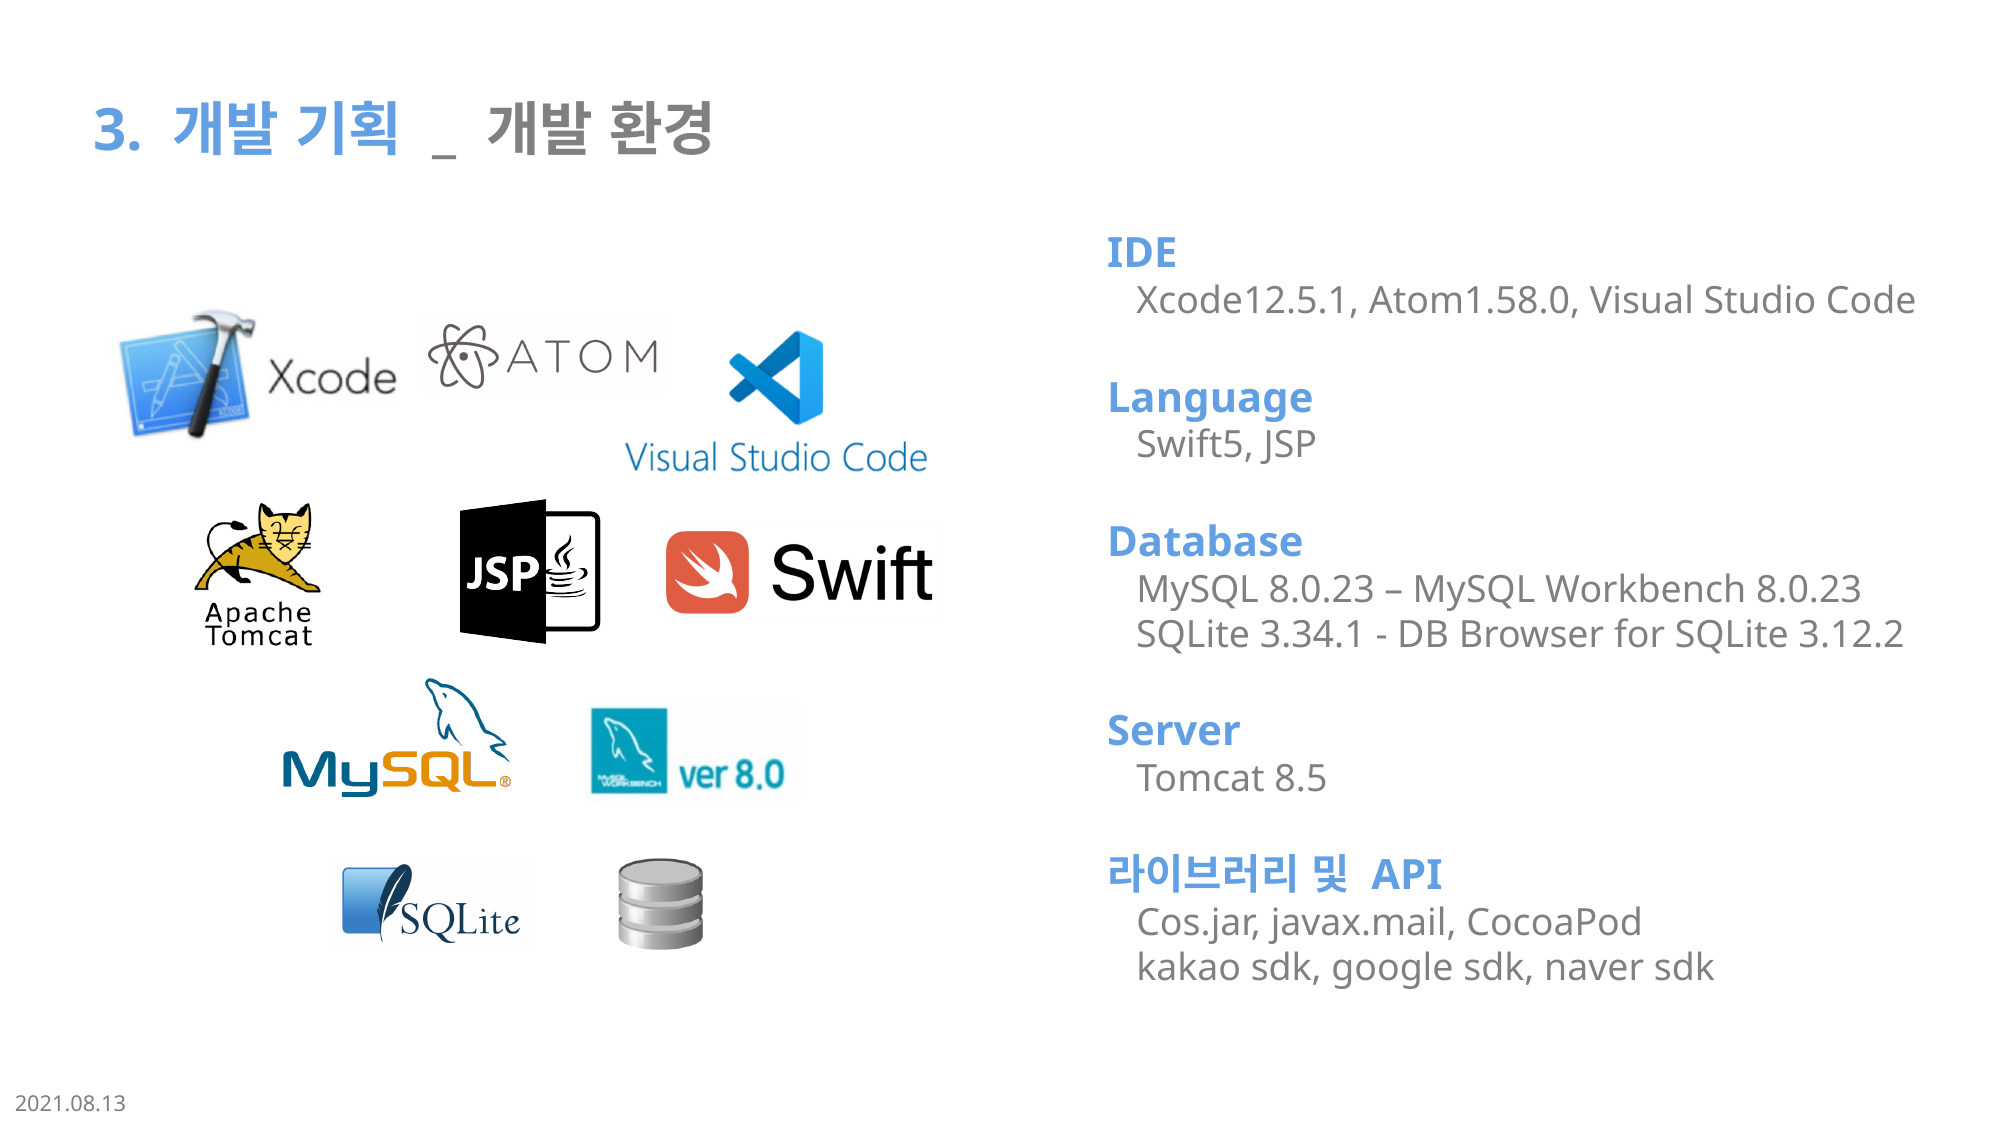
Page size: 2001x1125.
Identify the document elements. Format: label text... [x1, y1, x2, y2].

text_box IDE Xcode12.5.1, Atom1.58.0, Visual Studio Code [1092, 218, 1951, 329]
picture [585, 699, 801, 804]
text_box 2021.08.13 [0, 1082, 799, 1123]
picture [662, 525, 943, 622]
text_box Language Swift5, JSP [1092, 363, 1951, 473]
text_box 라이브러리 및 API Cos.jar, javax.mail, CocoaPod kakao sdk, google sdk, naver sdk [1092, 840, 1951, 996]
text_box Server Tomcat 8.5 [1092, 696, 1951, 807]
text_box 3. 개발 기획 _ 개발 환경 [78, 84, 877, 170]
picture [95, 296, 971, 480]
picture [602, 850, 720, 955]
picture [167, 484, 346, 663]
picture [331, 856, 531, 953]
text_box Database MySQL 8.0.23 – MySQL Workbench 8.0.23 SQLite 3.34.1 - DB Browser for SQLite 3.12.2 [1092, 507, 1951, 662]
picture [283, 678, 511, 797]
picture [457, 499, 603, 644]
